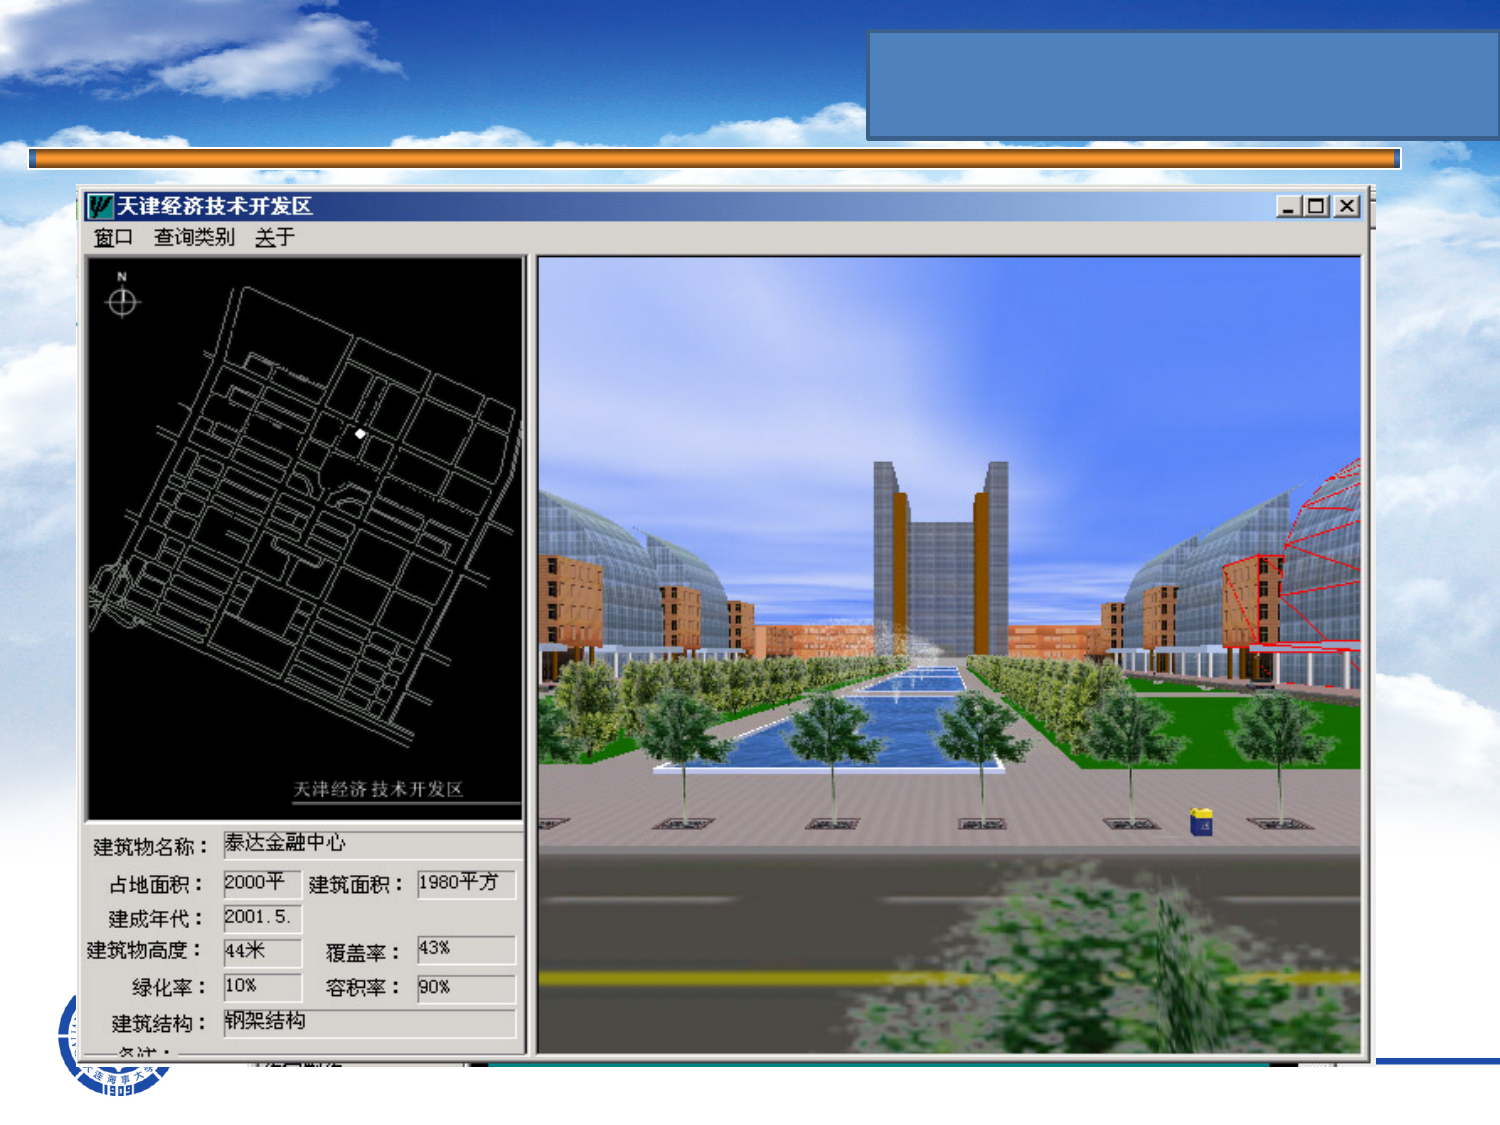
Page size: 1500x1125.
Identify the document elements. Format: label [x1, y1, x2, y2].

list [29, 148, 1400, 168]
picture [0, 0, 1500, 1125]
